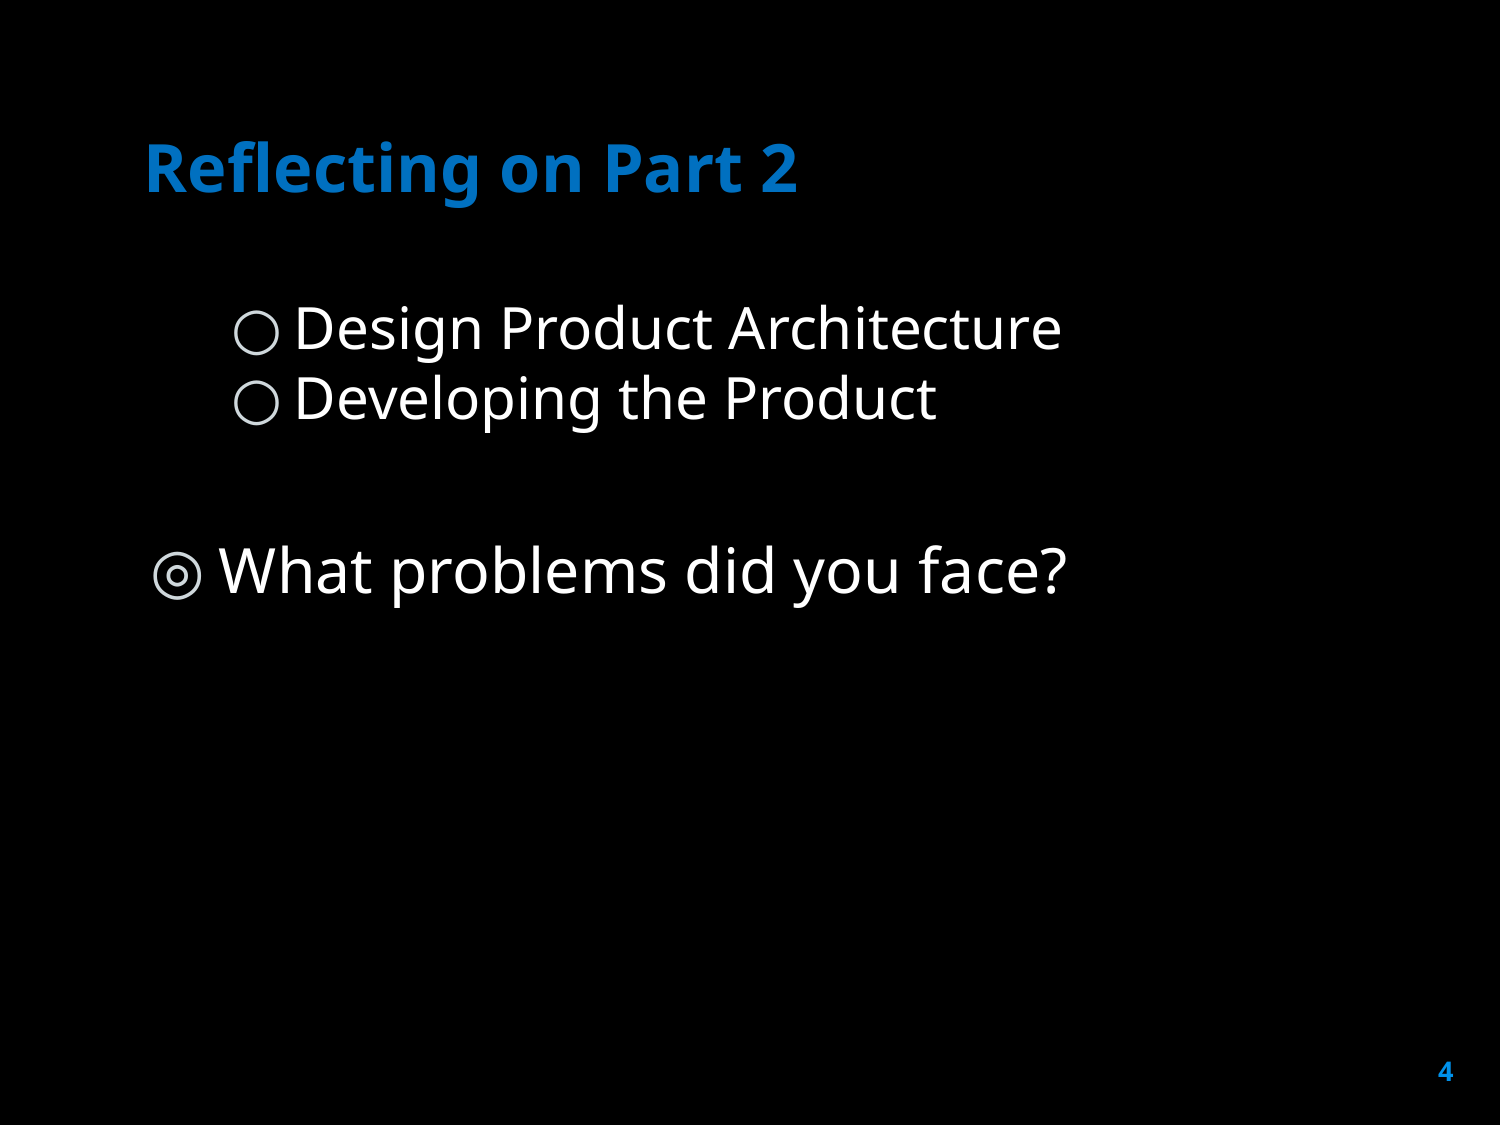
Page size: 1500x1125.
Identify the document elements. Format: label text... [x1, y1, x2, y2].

list Design Product Architecture Developing the Product What problems did you face? [128, 275, 1372, 1058]
title Reflecting on Part 2 [128, 67, 1372, 222]
slide_number 4 [1378, 1038, 1469, 1125]
